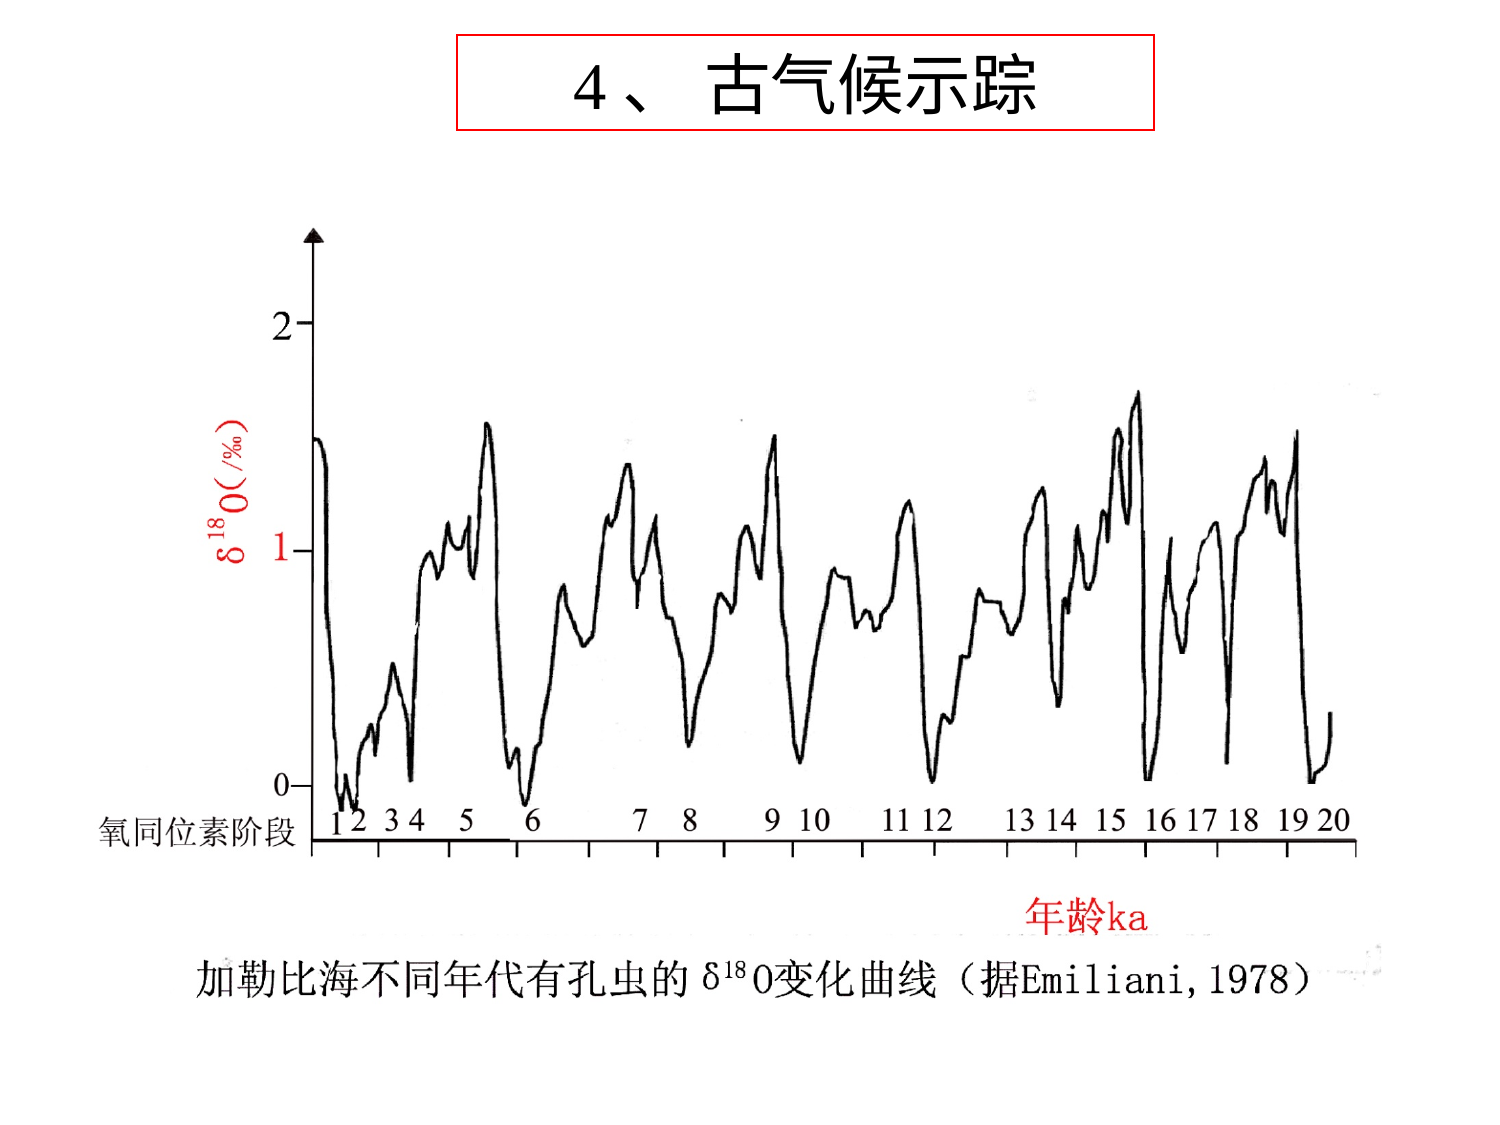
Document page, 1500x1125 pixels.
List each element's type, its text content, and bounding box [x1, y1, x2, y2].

picture [88, 196, 1389, 1022]
text_box 4、 古气候示踪 [457, 35, 1155, 130]
